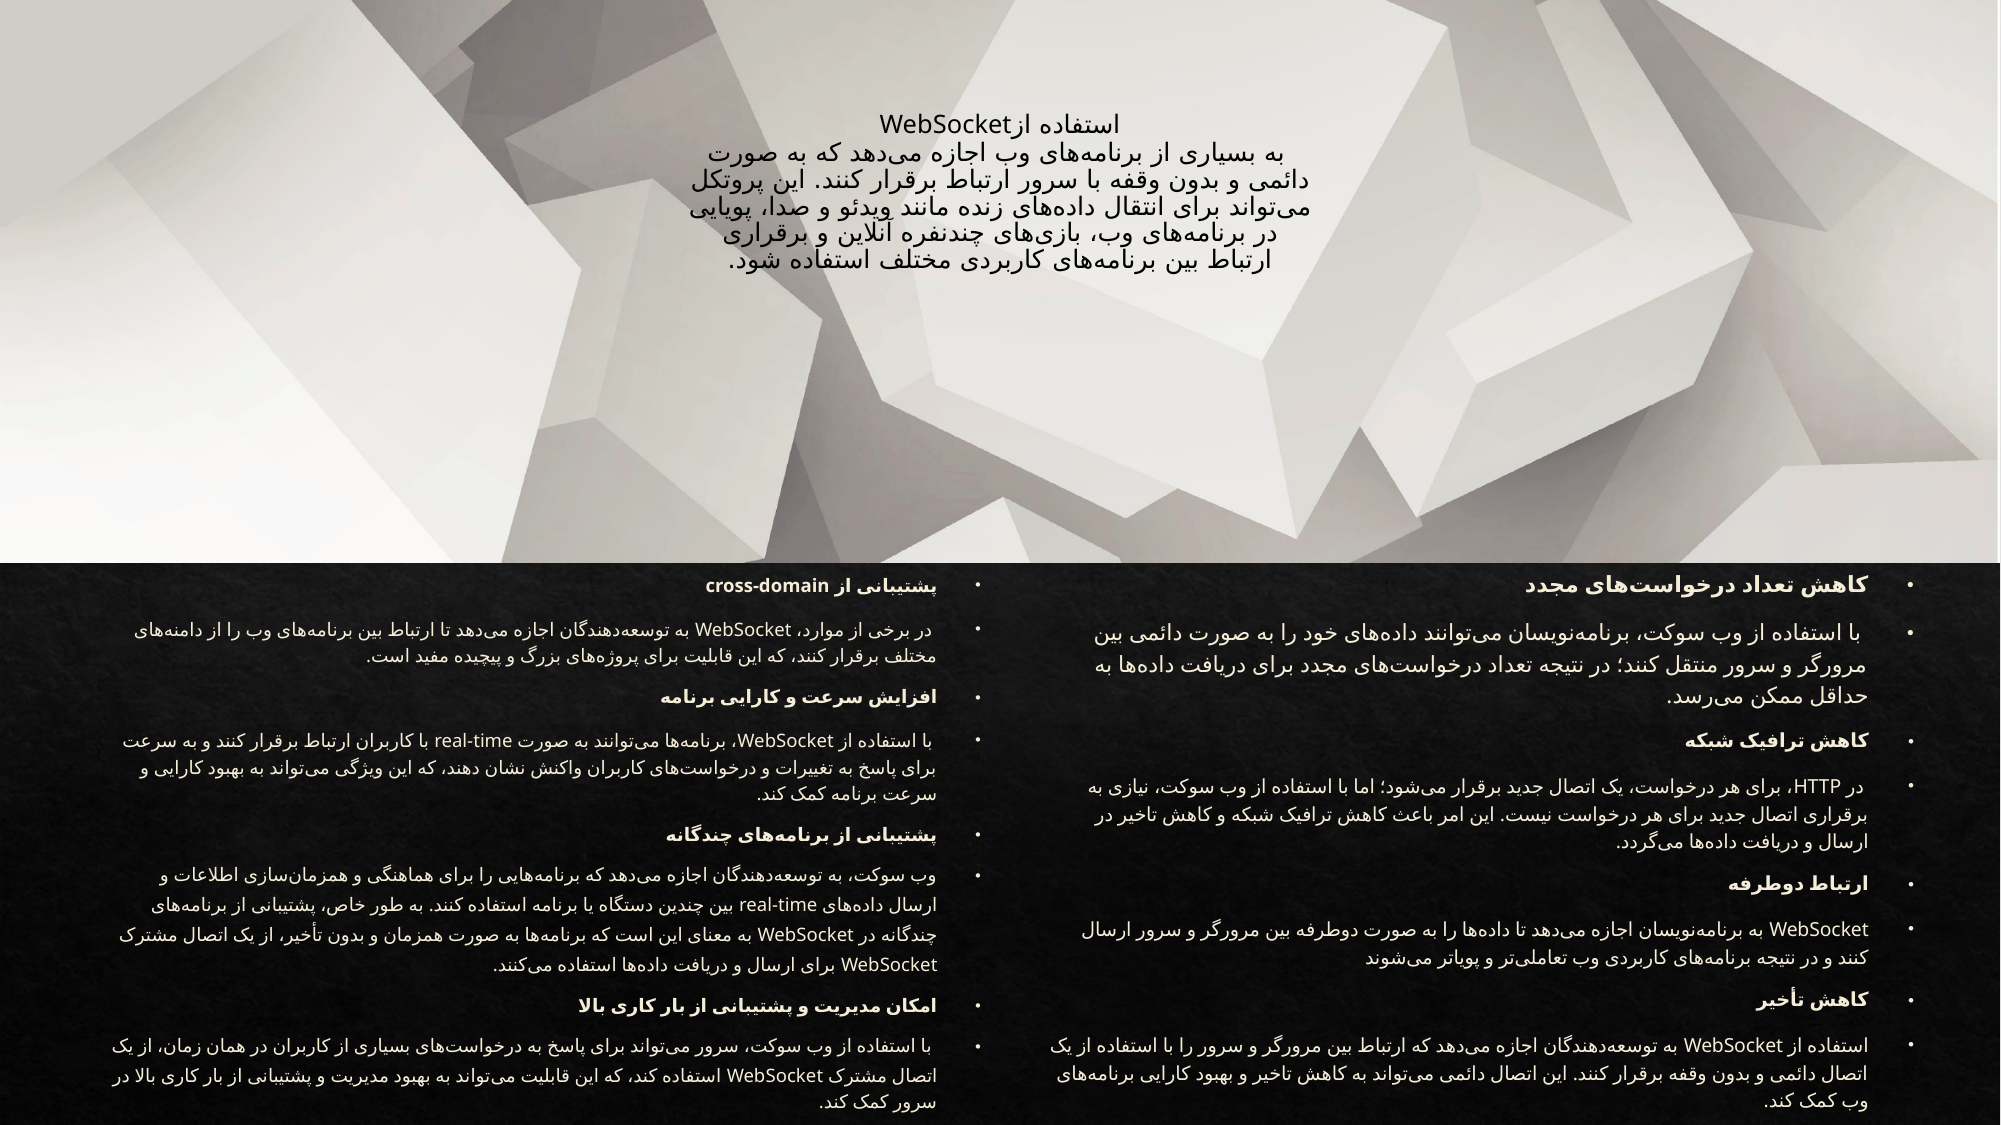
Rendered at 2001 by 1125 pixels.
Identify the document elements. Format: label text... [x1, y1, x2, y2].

picture [0, 0, 2000, 563]
text_box پشتیبانی از cross-domain در برخی از موارد، WebSocket به توسعه‌دهندگان اجازه می‌دهد تا ارتباط بین برنامه‌های وب را از دامنه‌های مختلف برقرار کنند، که این قابلیت برای پروژه‌های بزرگ و پیچیده مفید است. افزایش سرعت و کارایی برنامه با استفاده از WebSocket، برنامه‌ها می‌توانند به صورت real-time با کاربران ارتباط برقرار کنند و به سرعت برای پاسخ به تغییرات و درخواست‌های کاربران واکنش نشان دهند، که این ویژگی می‌تواند به بهبود کارایی و سرعت برنامه کمک کند. پشتیبانی از برنامه‌های چندگانه وب سوکت، به توسعه‌دهندگان اجازه می‌دهد که برنامه‌هایی را برای هماهنگی و همزمان‌سازی اطلاعات و ارسال داده‌های real-time بین چندین دستگاه یا برنامه استفاده کنند. به طور خاص، پشتیبانی از برنامه‌های چندگانه در WebSocket به معنای این است که برنامه‌ها به صورت همزمان و بدون تأخیر، از یک اتصال مشترک WebSocket برای ارسال و دریافت داده‌ها استفاده می‌کنند. امکان مدیریت و پشتیبانی از بار کاری بالا با استفاده از وب سوکت، سرور می‌تواند برای پاسخ به درخواست‌های بسیاری از کاربران در همان زمان، از یک اتصال مشترک WebSocket استفاده کند، که این قابلیت می‌تواند به بهبود مدیریت و پشتیبانی از بار کاری بالا در سرور کمک کند. [97, 578, 1000, 1125]
text_box کاهش تعداد درخواست‌های مجدد با استفاده از وب سوکت، برنامه‌نویسان می‌توانند داده‌های خود را به صورت دائمی بین مرورگر و سرور منتقل کنند؛ در نتیجه تعداد درخواست‌های مجدد برای دریافت داده‌ها به حداقل ممکن می‌رسد. کاهش ترافیک شبکه در HTTP، برای هر درخواست، یک اتصال جدید برقرار می‌شود؛ اما با استفاده از وب سوکت، نیازی به برقراری اتصال جدید برای هر درخواست نیست. این امر باعث کاهش ترافیک شبکه و کاهش تاخیر در ارسال و دریافت داده‌ها می‌گردد. ارتباط دوطرفه WebSocket به برنامه‌نویسان اجازه می‌دهد تا داده‌ها را به صورت دوطرفه بین مرورگر و سرور ارسال کنند و در نتیجه برنامه‌های کاربردی وب تعاملی‌تر و پویاتر می‌شوند کاهش تأخیر استفاده از WebSocket به توسعه‌دهندگان اجازه می‌دهد که ارتباط بین مرورگر و سرور را با استفاده از یک اتصال دائمی و بدون وقفه برقرار کنند. این اتصال دائمی می‌تواند به کاهش تاخیر و بهبود کارایی برنامه‌های وب کمک کند. [1030, 578, 1934, 1125]
